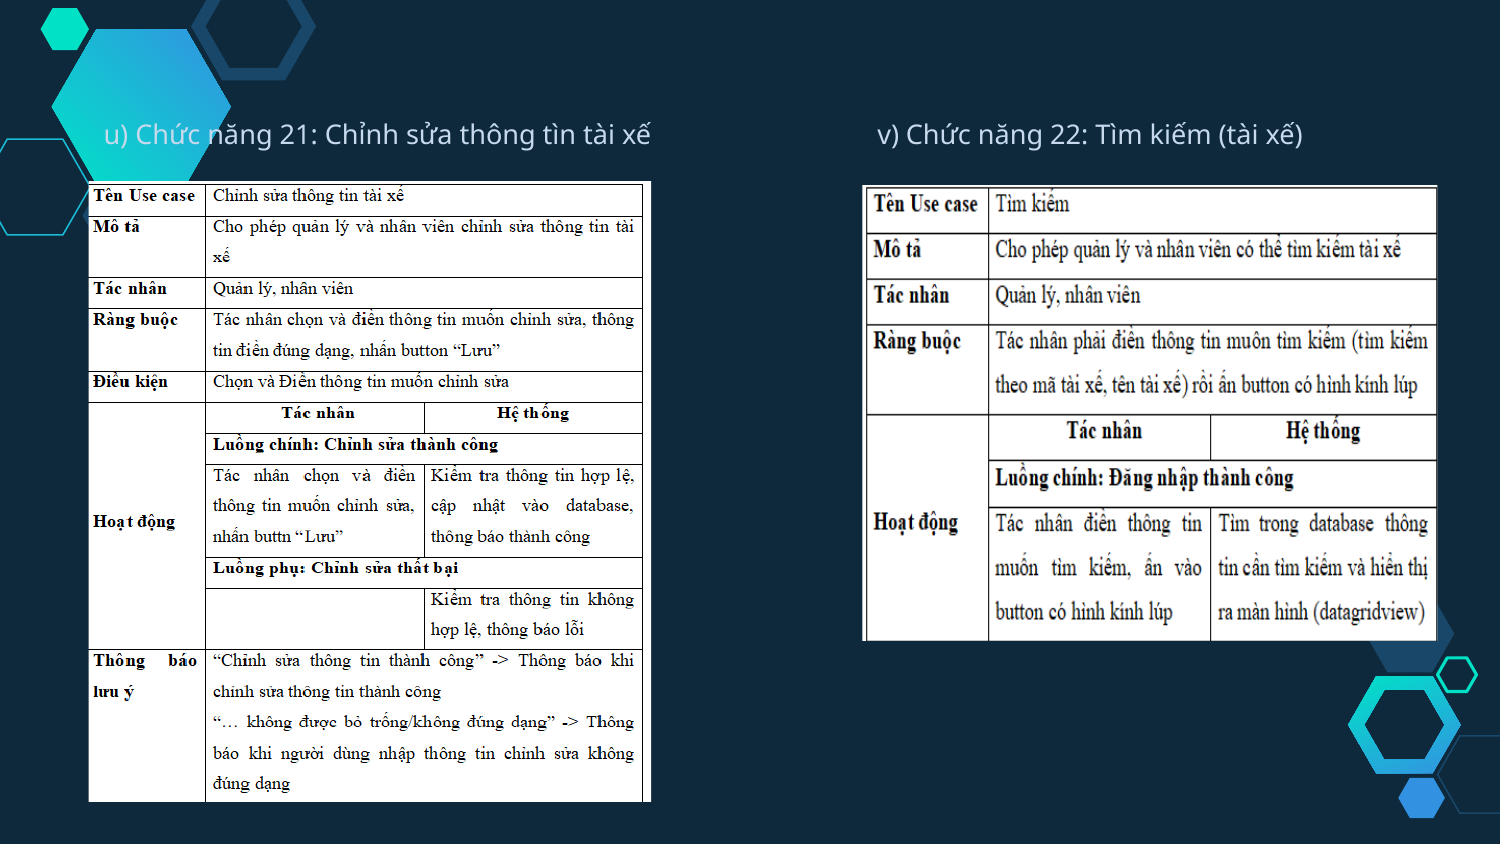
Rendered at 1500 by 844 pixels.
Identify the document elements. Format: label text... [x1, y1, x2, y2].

picture [861, 185, 1438, 641]
picture [88, 181, 652, 802]
text_box v) Chức năng 22: Tìm kiếm (tài xế) [862, 102, 1449, 173]
text_box u) Chức năng 21: Chỉnh sửa thông tìn tài xế [88, 102, 720, 163]
